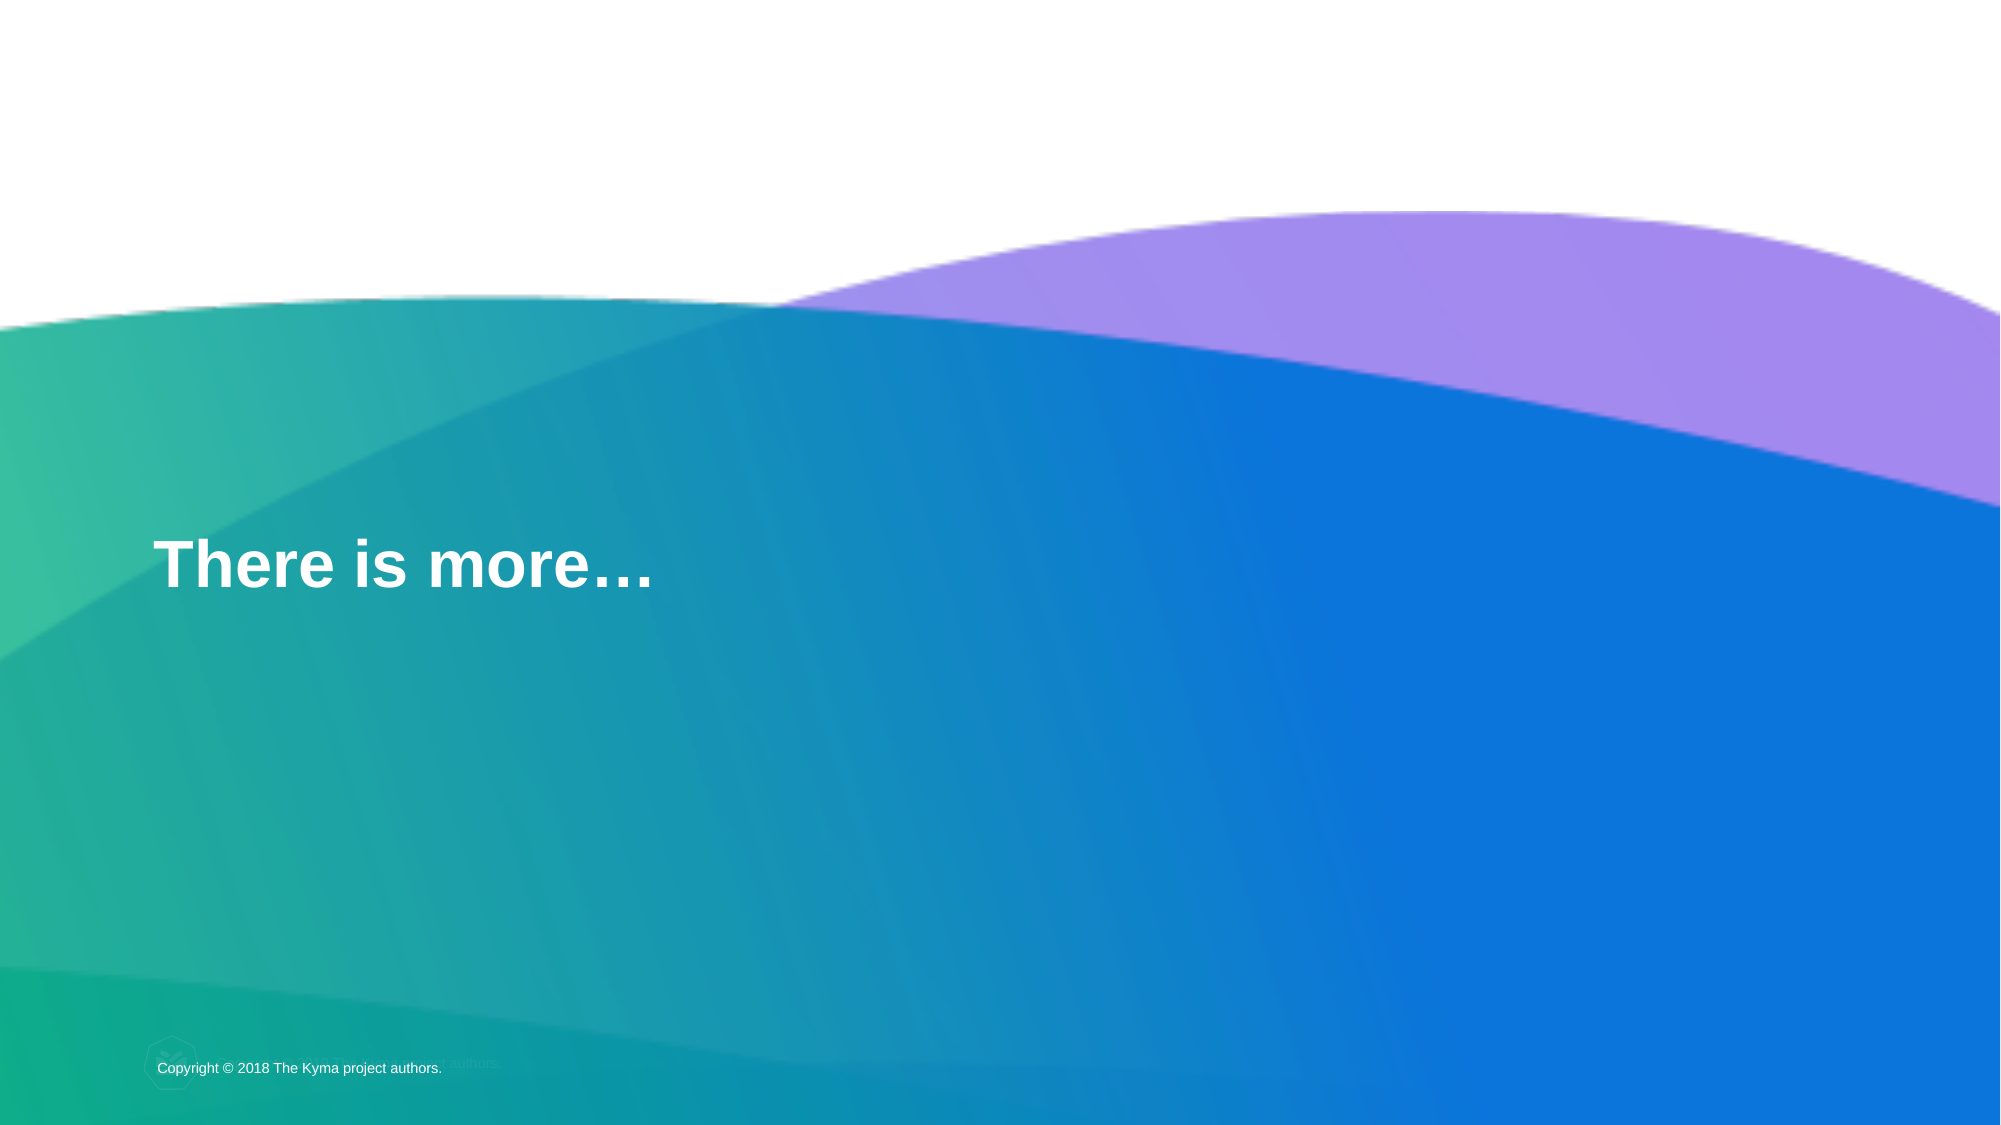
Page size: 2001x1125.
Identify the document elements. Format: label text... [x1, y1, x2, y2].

title There is more… [139, 513, 994, 610]
picture [0, 211, 2001, 1125]
